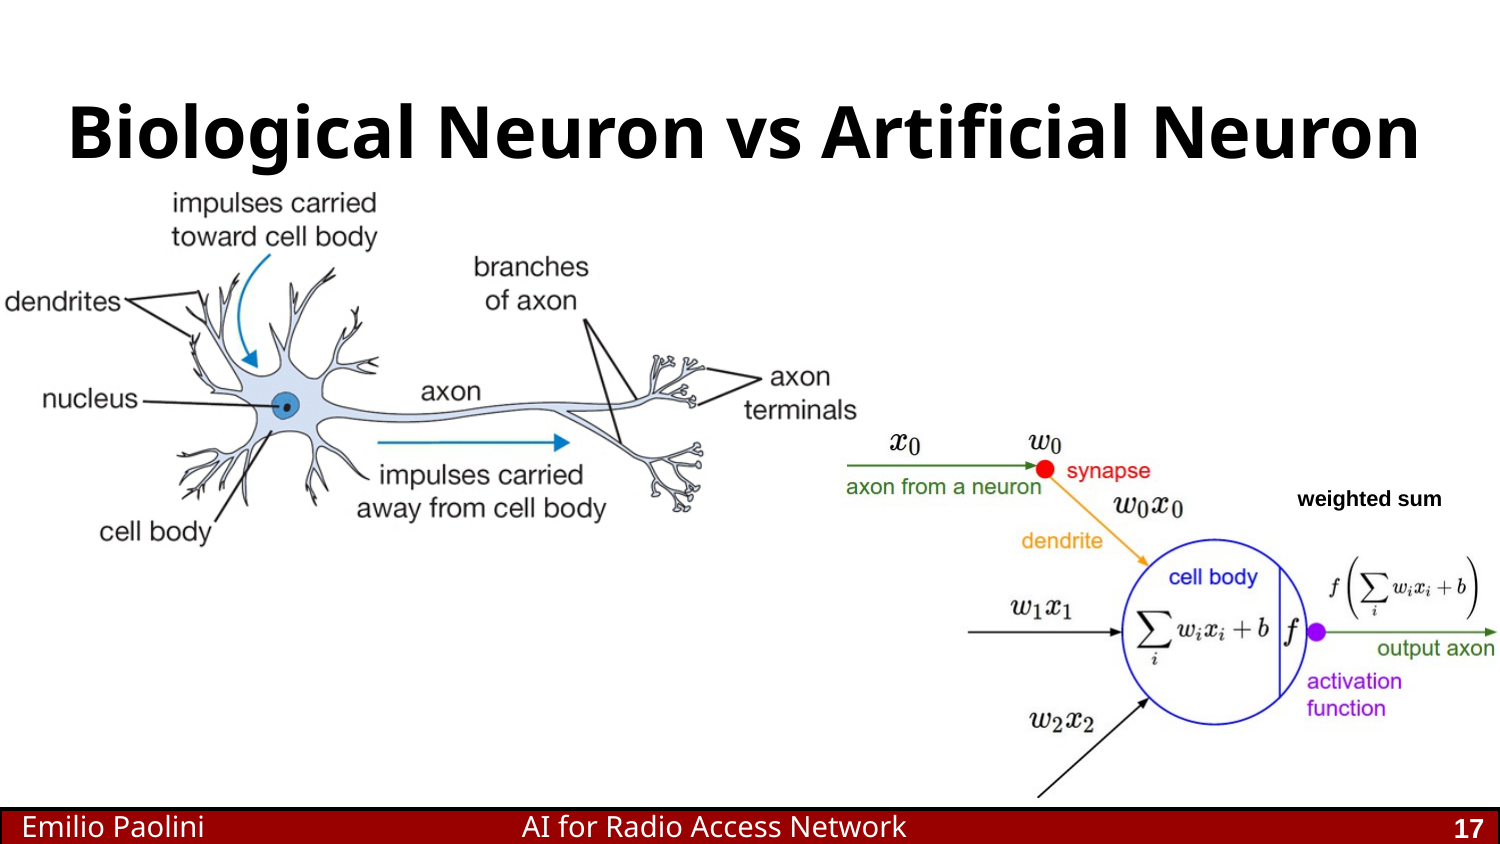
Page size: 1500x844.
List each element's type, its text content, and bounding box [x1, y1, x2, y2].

slide_number 17 [1437, 810, 1500, 844]
picture [0, 183, 1500, 803]
title Biological Neuron vs Artificial Neuron [51, 60, 1449, 199]
